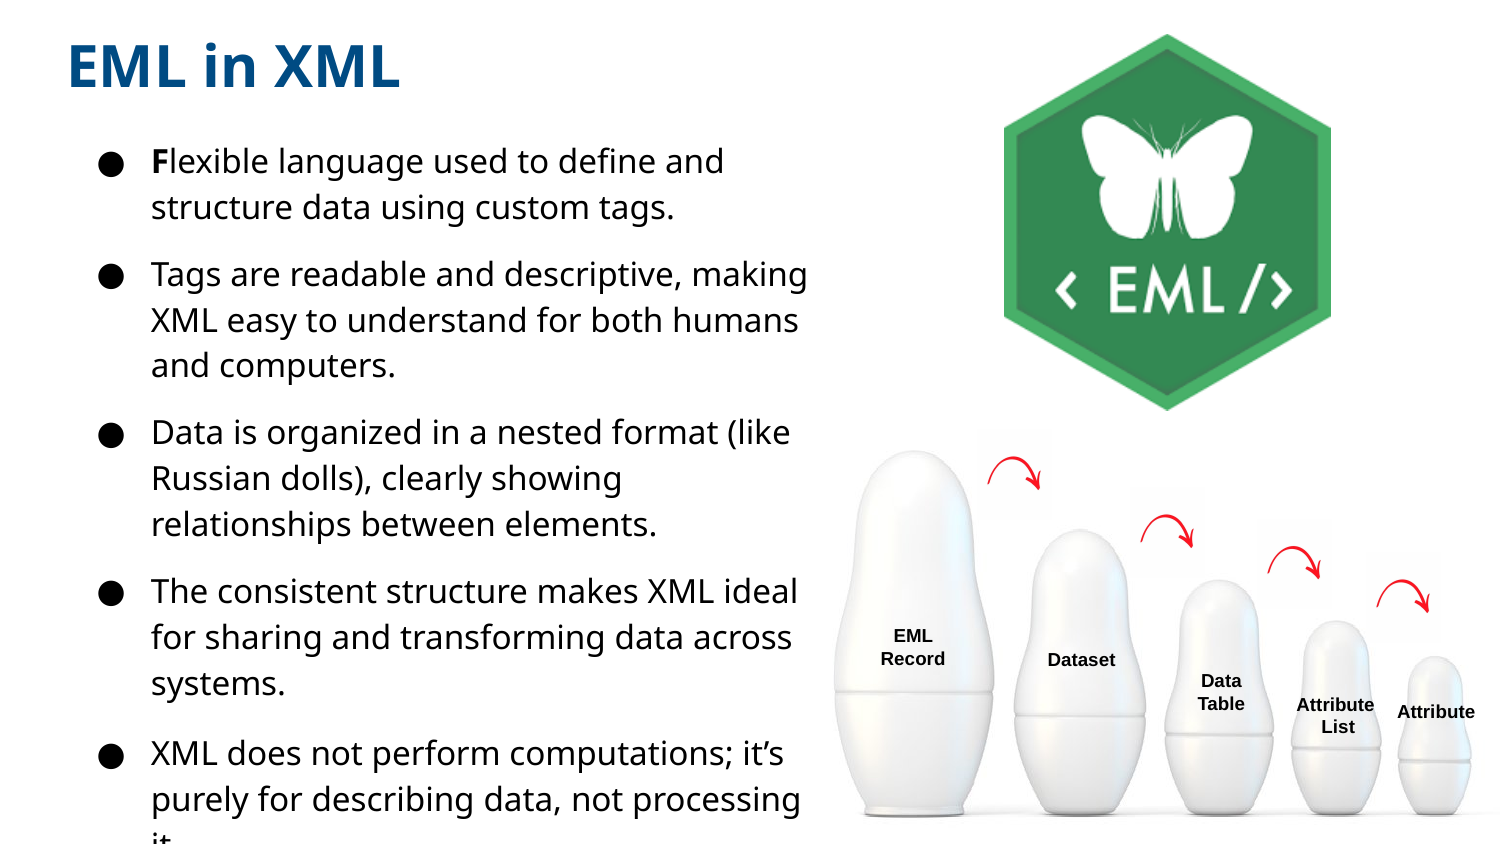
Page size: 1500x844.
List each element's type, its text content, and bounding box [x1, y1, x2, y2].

picture [800, 421, 1500, 844]
title EML in XML [51, 22, 1449, 117]
text_box Flexible language used to define and structure data using custom tags. Tags are readable and descriptive, making XML easy to understand for both humans and computers. Data is organized in a nested format (like Russian dolls), clearly showing relationships between elements. The consistent structure makes XML ideal for sharing and transforming data across systems. XML does not perform computations; it’s purely for describing data, not processing it. [60, 119, 828, 844]
picture [1003, 33, 1331, 411]
